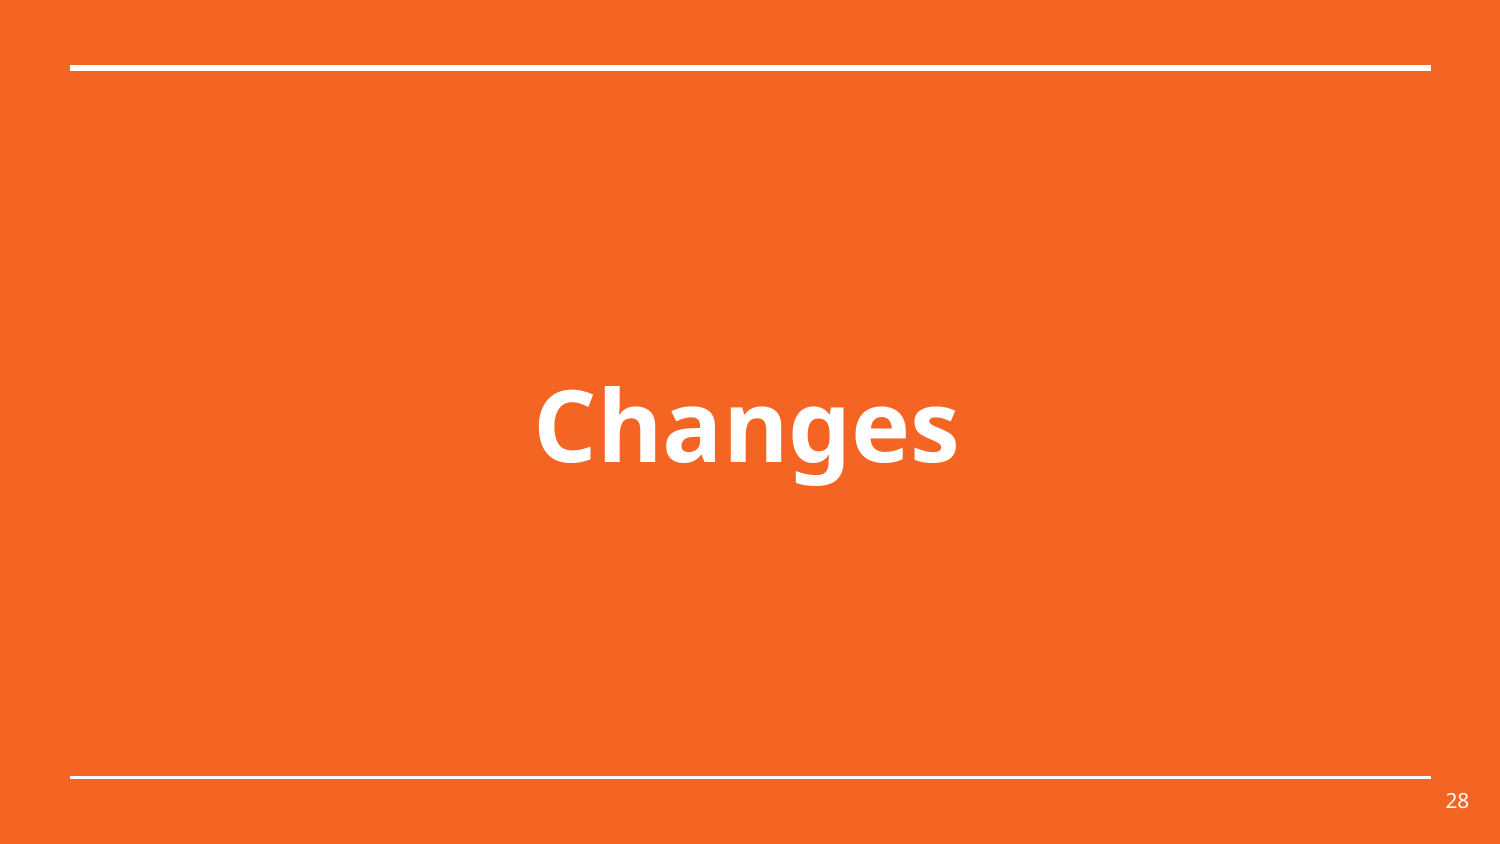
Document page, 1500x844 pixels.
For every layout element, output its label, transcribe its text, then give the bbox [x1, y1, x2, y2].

slide_number 28 [1394, 769, 1484, 834]
title Changes [66, 296, 1428, 550]
